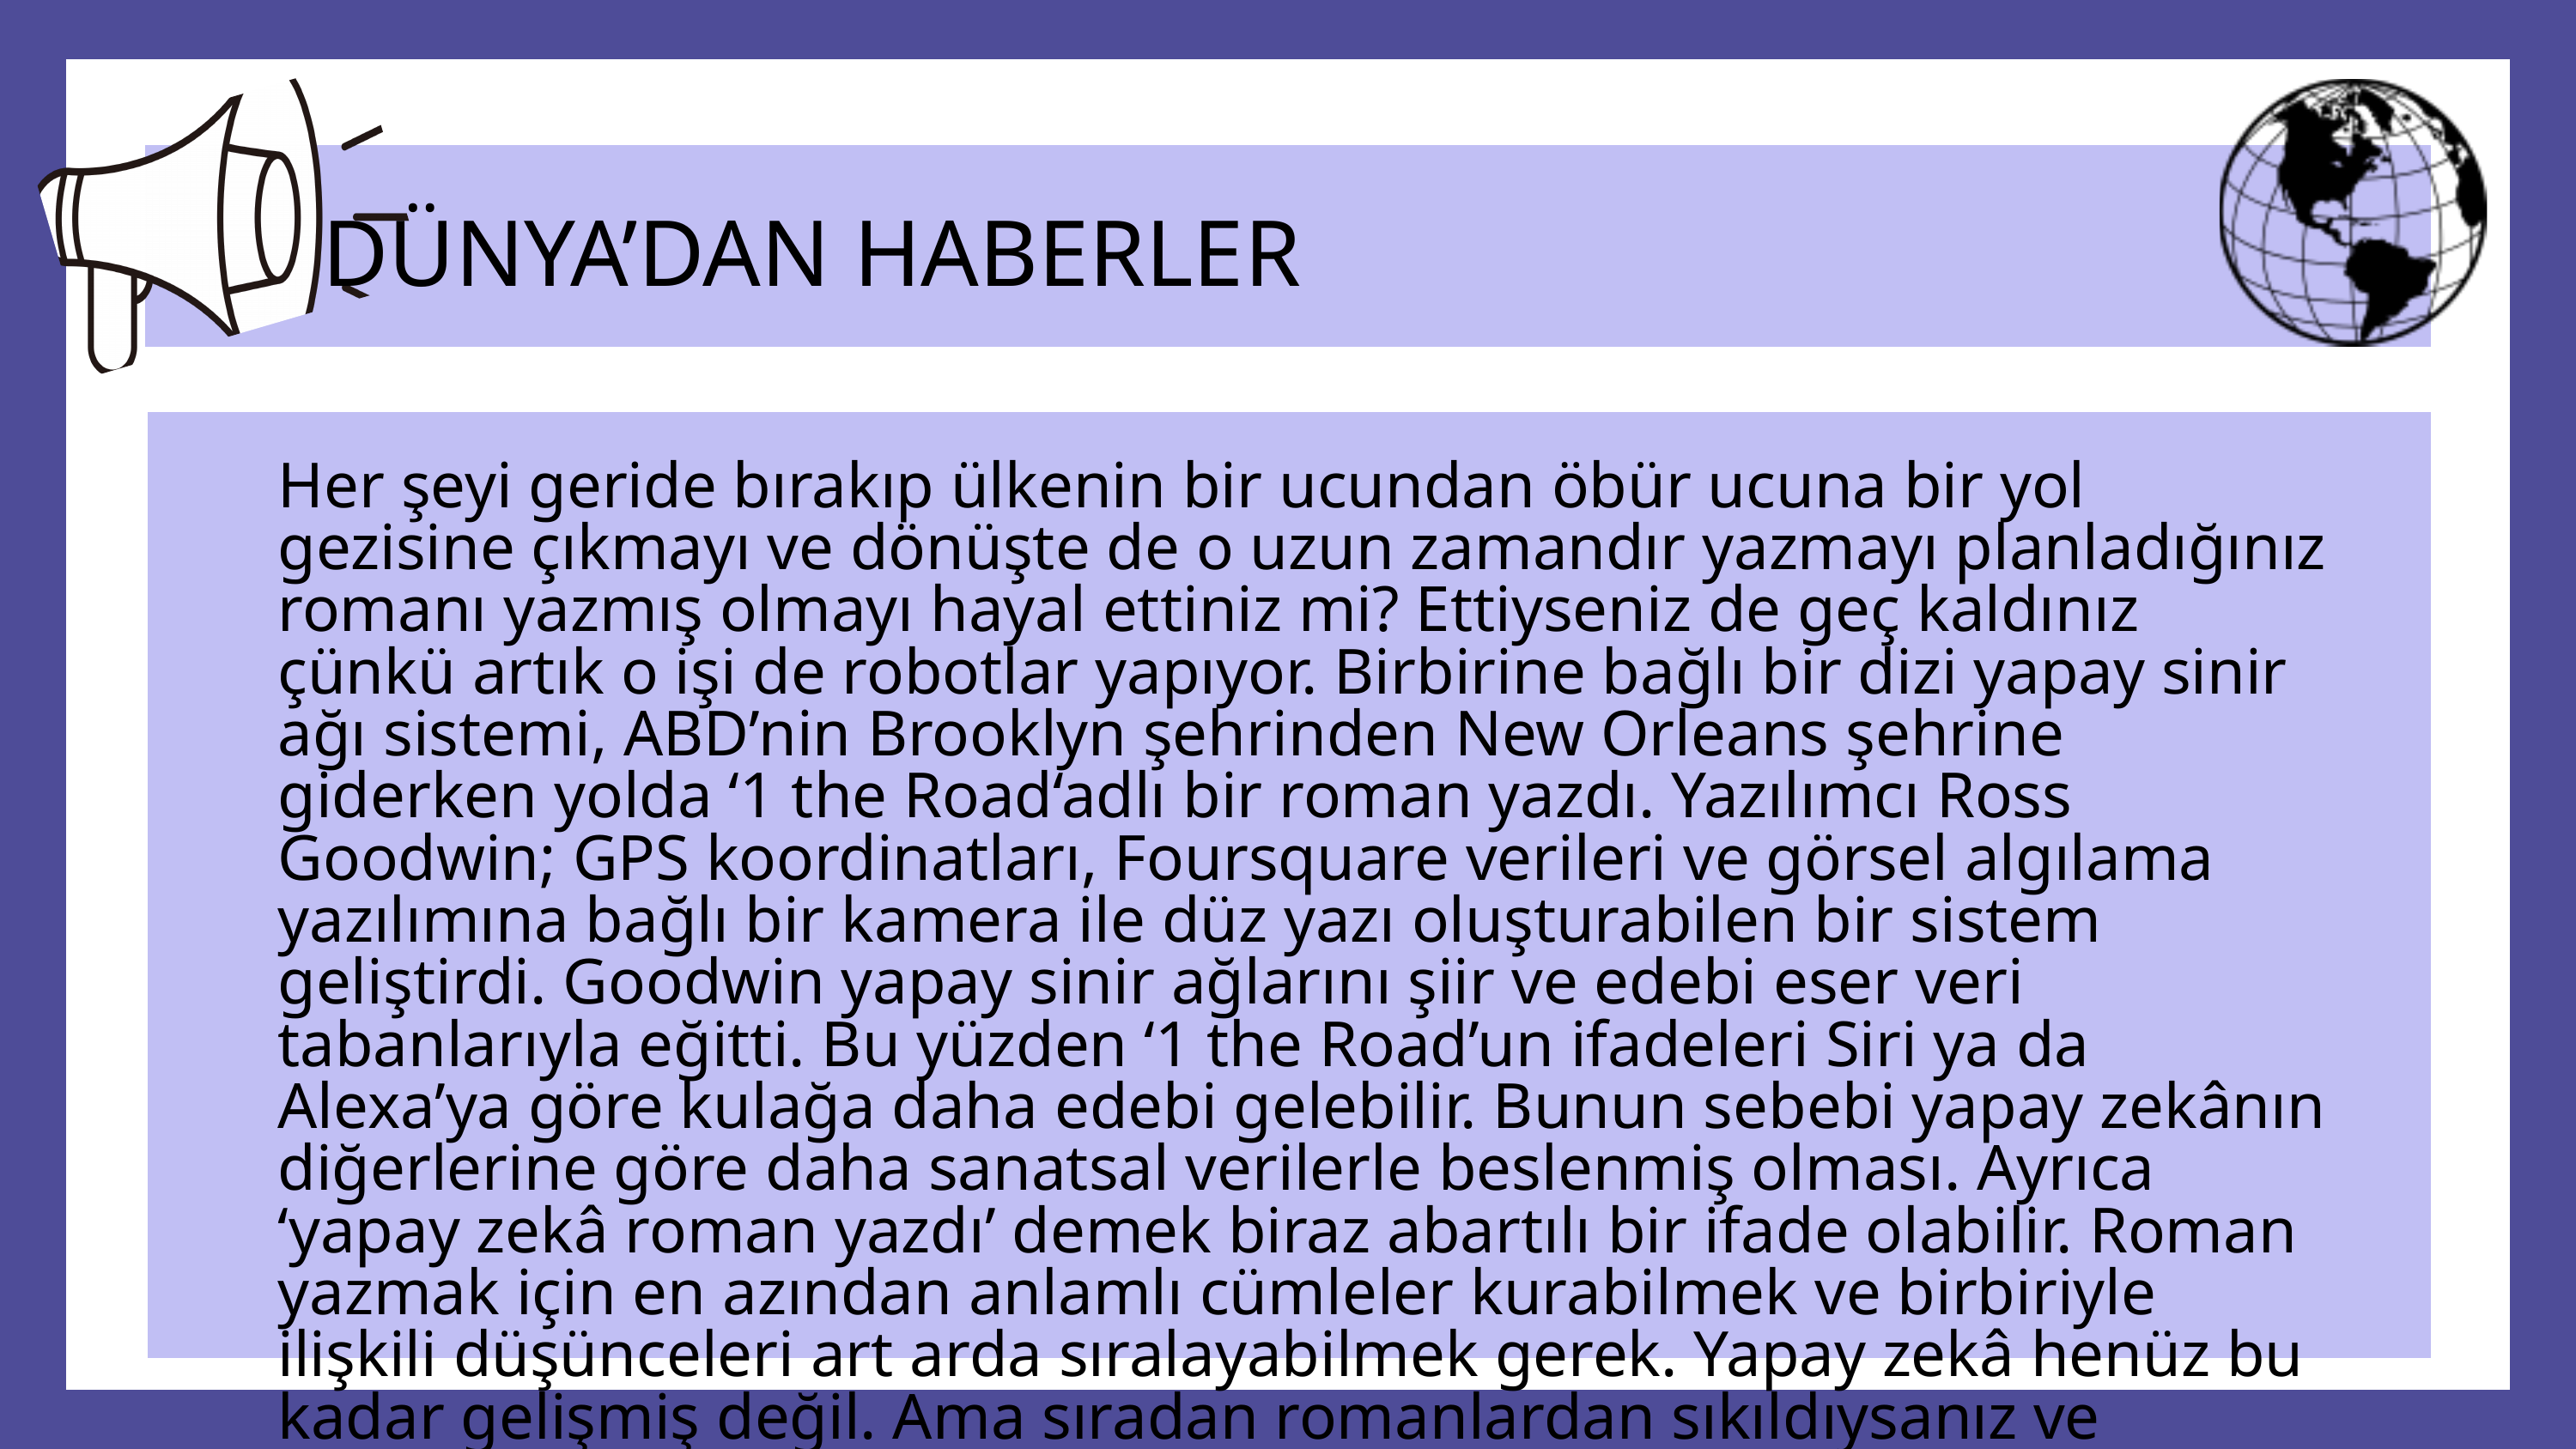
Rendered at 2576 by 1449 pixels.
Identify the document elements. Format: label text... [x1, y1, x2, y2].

text_box [28, 147, 59, 260]
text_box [65, 58, 2510, 1390]
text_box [147, 411, 2432, 1359]
text_box Her şeyi geride bırakıp ülkenin bir ucundan öbür ucuna bir yol gezisine çıkmayı ve dönüşte de o uzun zamandır yazmayı planladığınız romanı yazmış olmayı hayal ettiniz mi? Ettiyseniz de geç kaldınız çünkü artık o işi de robotlar yapıyor. Birbirine bağlı bir dizi yapay sinir ağı sistemi, ABD’nin Brooklyn şehrinden New Orleans şehrine giderken yolda ‘1 the Road‘adlı bir roman yazdı. Yazılımcı Ross Goodwin; GPS koordinatları, Foursquare verileri ve görsel algılama yazılımına bağlı bir kamera ile düz yazı oluşturabilen bir sistem geliştirdi. Goodwin yapay sinir ağlarını şiir ve edebi eser veri tabanlarıyla eğitti. Bu yüzden ‘1 the Road’un ifadeleri Siri ya da Alexa’ya göre kulağa daha edebi gelebilir. Bunun sebebi yapay zekânın diğerlerine göre daha sanatsal verilerle beslenmiş olması. Ayrıca ‘yapay zekâ roman yazdı’ demek biraz abartılı bir ifade olabilir. Roman yazmak için en azından anlamlı cümleler kurabilmek ve birbiriyle ilişkili düşünceleri art arda sıralayabilmek gerek. Yapay zekâ henüz bu kadar gelişmiş değil. Ama sıradan romanlardan sıkıldıysanız ve deneysel bir şeyler arıyorsanız, yapay zekâ size ilginç örnekler sunabilir. [277, 1397, 2330, 1449]
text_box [144, 144, 2432, 348]
